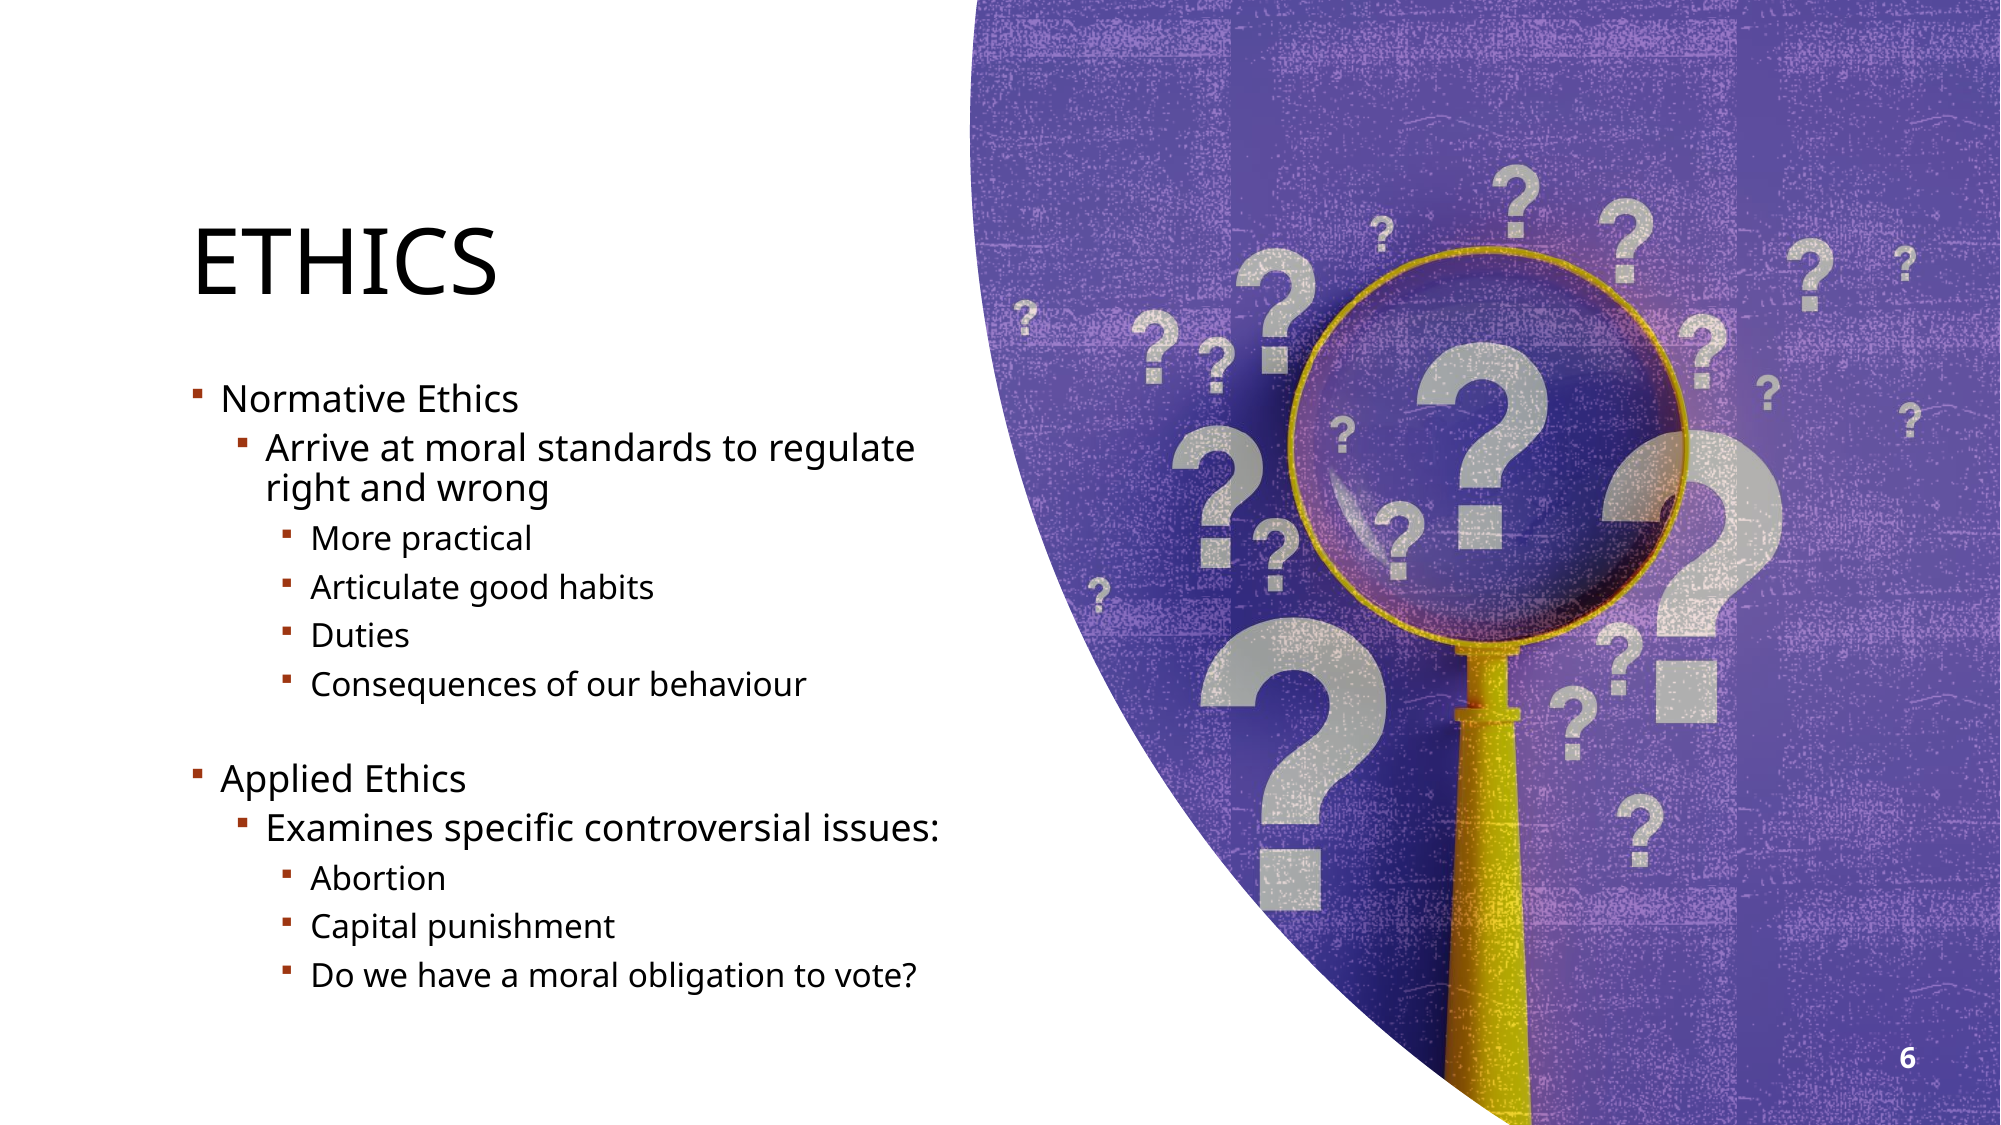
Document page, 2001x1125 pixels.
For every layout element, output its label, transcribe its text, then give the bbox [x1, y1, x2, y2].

text_box Applied Ethics Examines specific controversial issues: Abortion Capital punishment Do we have a moral obligation to vote? [175, 752, 969, 1027]
title Ethics [175, 130, 952, 372]
list Normative Ethics Arrive at moral standards to regulate right and wrong More practical Articulate good habits Duties Consequences of our behaviour [175, 372, 969, 752]
picture [973, 3, 1997, 1123]
